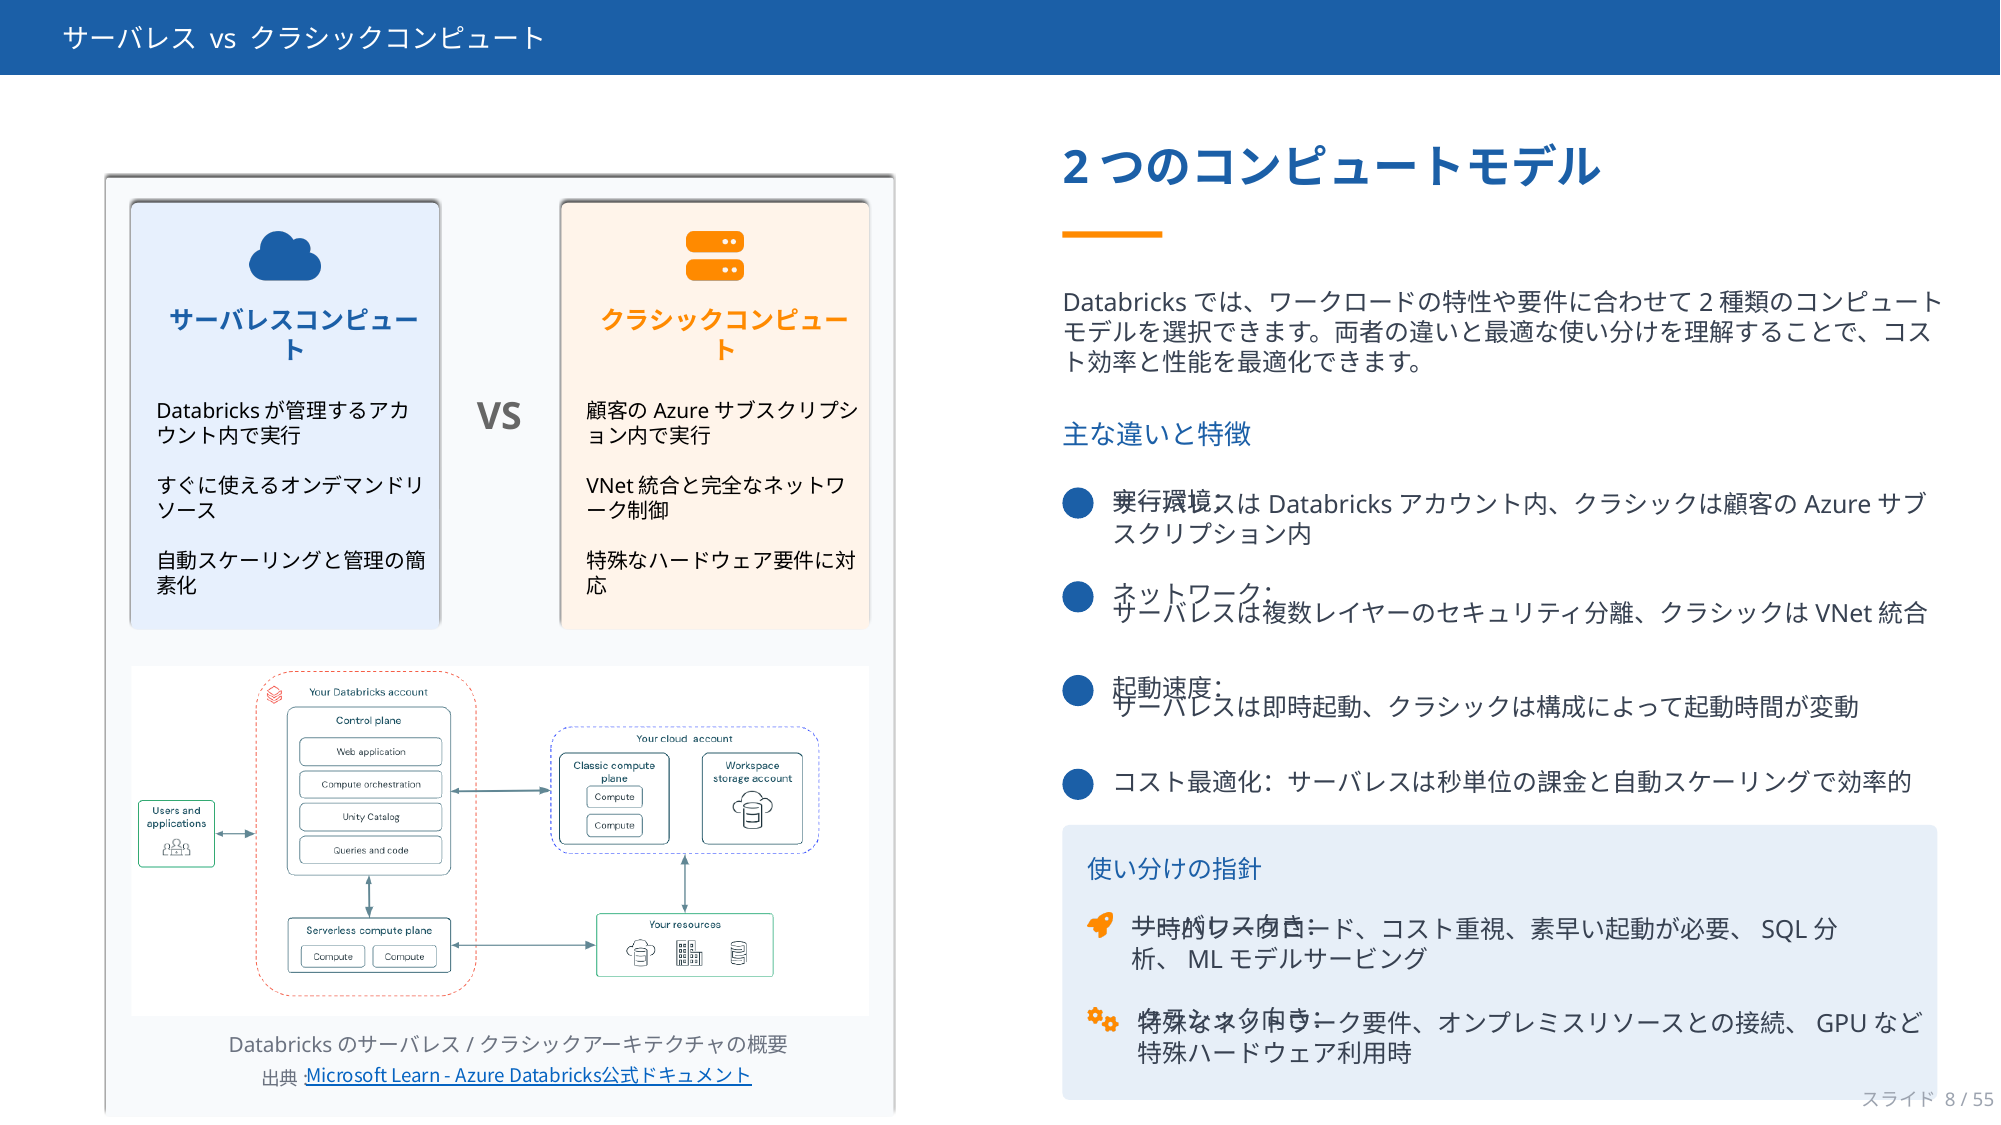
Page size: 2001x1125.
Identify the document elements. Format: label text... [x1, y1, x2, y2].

text_box Databricksでは、ワークロードの特性や要件に合わせて2種類のコンピュートモデルを選択できます。両者の違いと最適な使い分けを理解することで、コスト効率と性能を最適化できます。 [1062, 274, 1954, 388]
picture [686, 227, 744, 284]
text_box [1062, 487, 1094, 519]
text_box 特殊なネットワーク要件、オンプレミスリソースとの接続、GPUなど特殊ハードウェア利用時 [1137, 999, 1930, 1075]
text_box コスト最適化： [1112, 762, 1287, 800]
text_box スライド 8 / 55 [1861, 1085, 2000, 1113]
text_box Microsoft Learn - Azure Databricks公式ドキュメント [298, 1064, 760, 1091]
text_box [0, 0, 2000, 75]
text_box [561, 202, 870, 630]
text_box 一時的ワークロード、コスト重視、素早い起動が必要、SQL分析、MLモデルサービング [1131, 906, 1926, 982]
picture [1087, 1006, 1119, 1032]
text_box サーバレスは複数レイヤーのセキュリティ分離、クラシックはVNet統合 [1112, 574, 1955, 650]
text_box Databricksのサーバレス/クラシックアーキテクチャの概要 [212, 1028, 805, 1060]
text_box [1062, 824, 1938, 1100]
picture [249, 227, 321, 284]
text_box サーバレスは即時起動、クラシックは構成によって起動時間が変動 [1112, 668, 1955, 744]
text_box サーバレスはDatabricksアカウント内、クラシックは顧客のAzureサブスクリプション内 [1112, 481, 1930, 557]
text_box 自動スケーリングと管理の簡素化 [156, 541, 431, 604]
picture [1087, 912, 1113, 938]
text_box VNet統合と完全なネットワーク制御 [586, 466, 861, 529]
text_box [1062, 674, 1094, 707]
text_box [106, 177, 894, 1117]
text_box 顧客のAzureサブスクリプション内で実行 [586, 391, 861, 454]
text_box サーバレスコンピュート [159, 297, 429, 373]
text_box 2つのコンピュートモデル [1062, 131, 1642, 201]
text_box [1062, 768, 1094, 800]
text_box [0, 75, 2000, 1125]
text_box [131, 202, 440, 630]
text_box 出典: [255, 1064, 298, 1091]
text_box サーバレスは秒単位の課金と自動スケーリングで効率的 [1287, 762, 1932, 800]
text_box クラシックコンピュート [590, 297, 860, 373]
text_box 使い分けの指針 [1087, 850, 1283, 888]
text_box VS [476, 387, 552, 443]
text_box [1062, 231, 1163, 238]
text_box Databricksが管理するアカウント内で実行 [156, 391, 431, 454]
text_box サーバレス vs クラシックコンピュート [62, 17, 576, 58]
text_box [1062, 581, 1094, 613]
text_box 主な違いと特徴 [1062, 413, 1281, 455]
text_box すぐに使えるオンデマンドリソース [156, 466, 431, 529]
picture [131, 665, 869, 1016]
text_box 特殊なハードウェア要件に対応 [586, 541, 861, 604]
